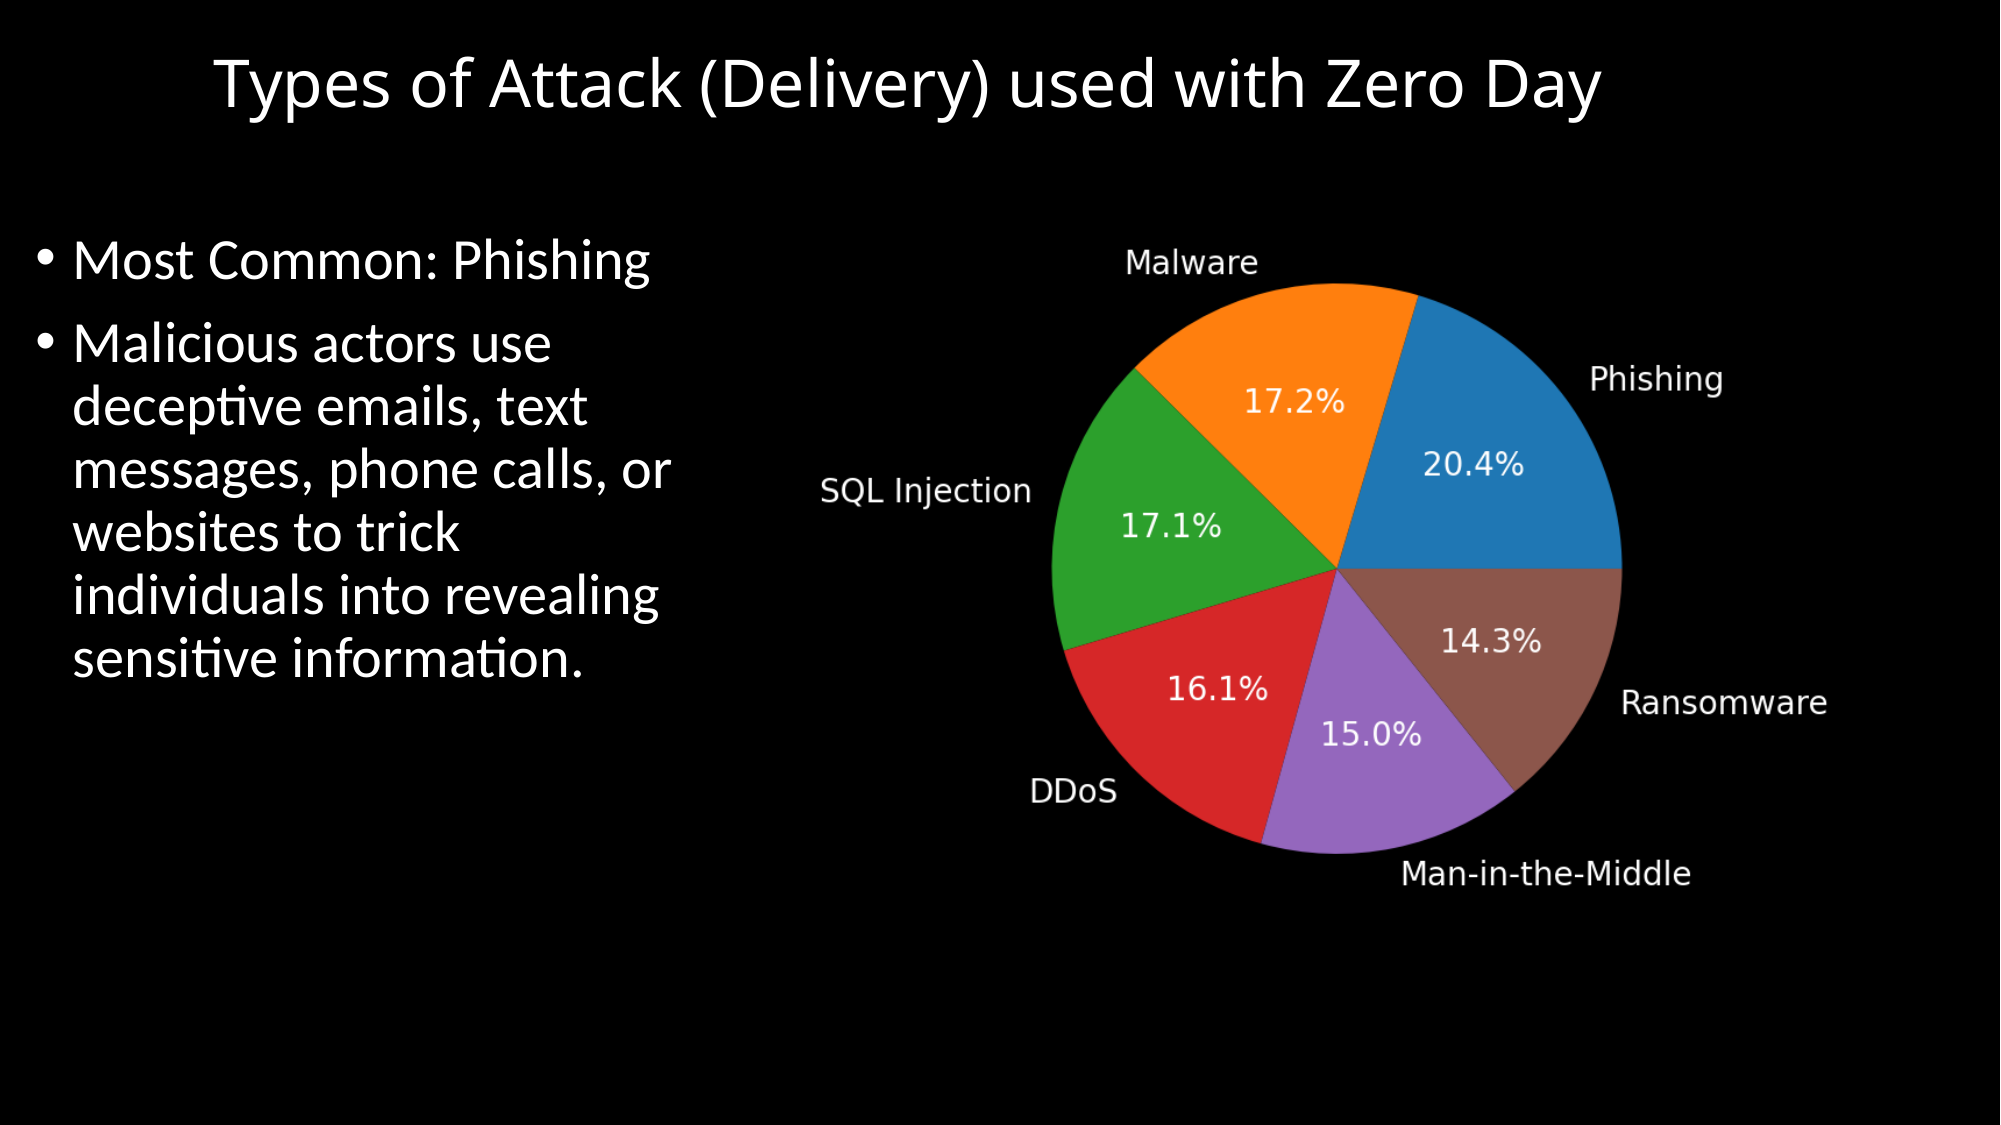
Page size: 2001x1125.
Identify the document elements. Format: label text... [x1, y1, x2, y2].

picture [694, 237, 1980, 904]
list Most Common: Phishing Malicious actors use deceptive emails, text messages, phone calls, or websites to trick individuals into revealing sensitive information. [20, 221, 695, 914]
title Types of Attack (Delivery) used with Zero Day [198, 42, 1752, 131]
